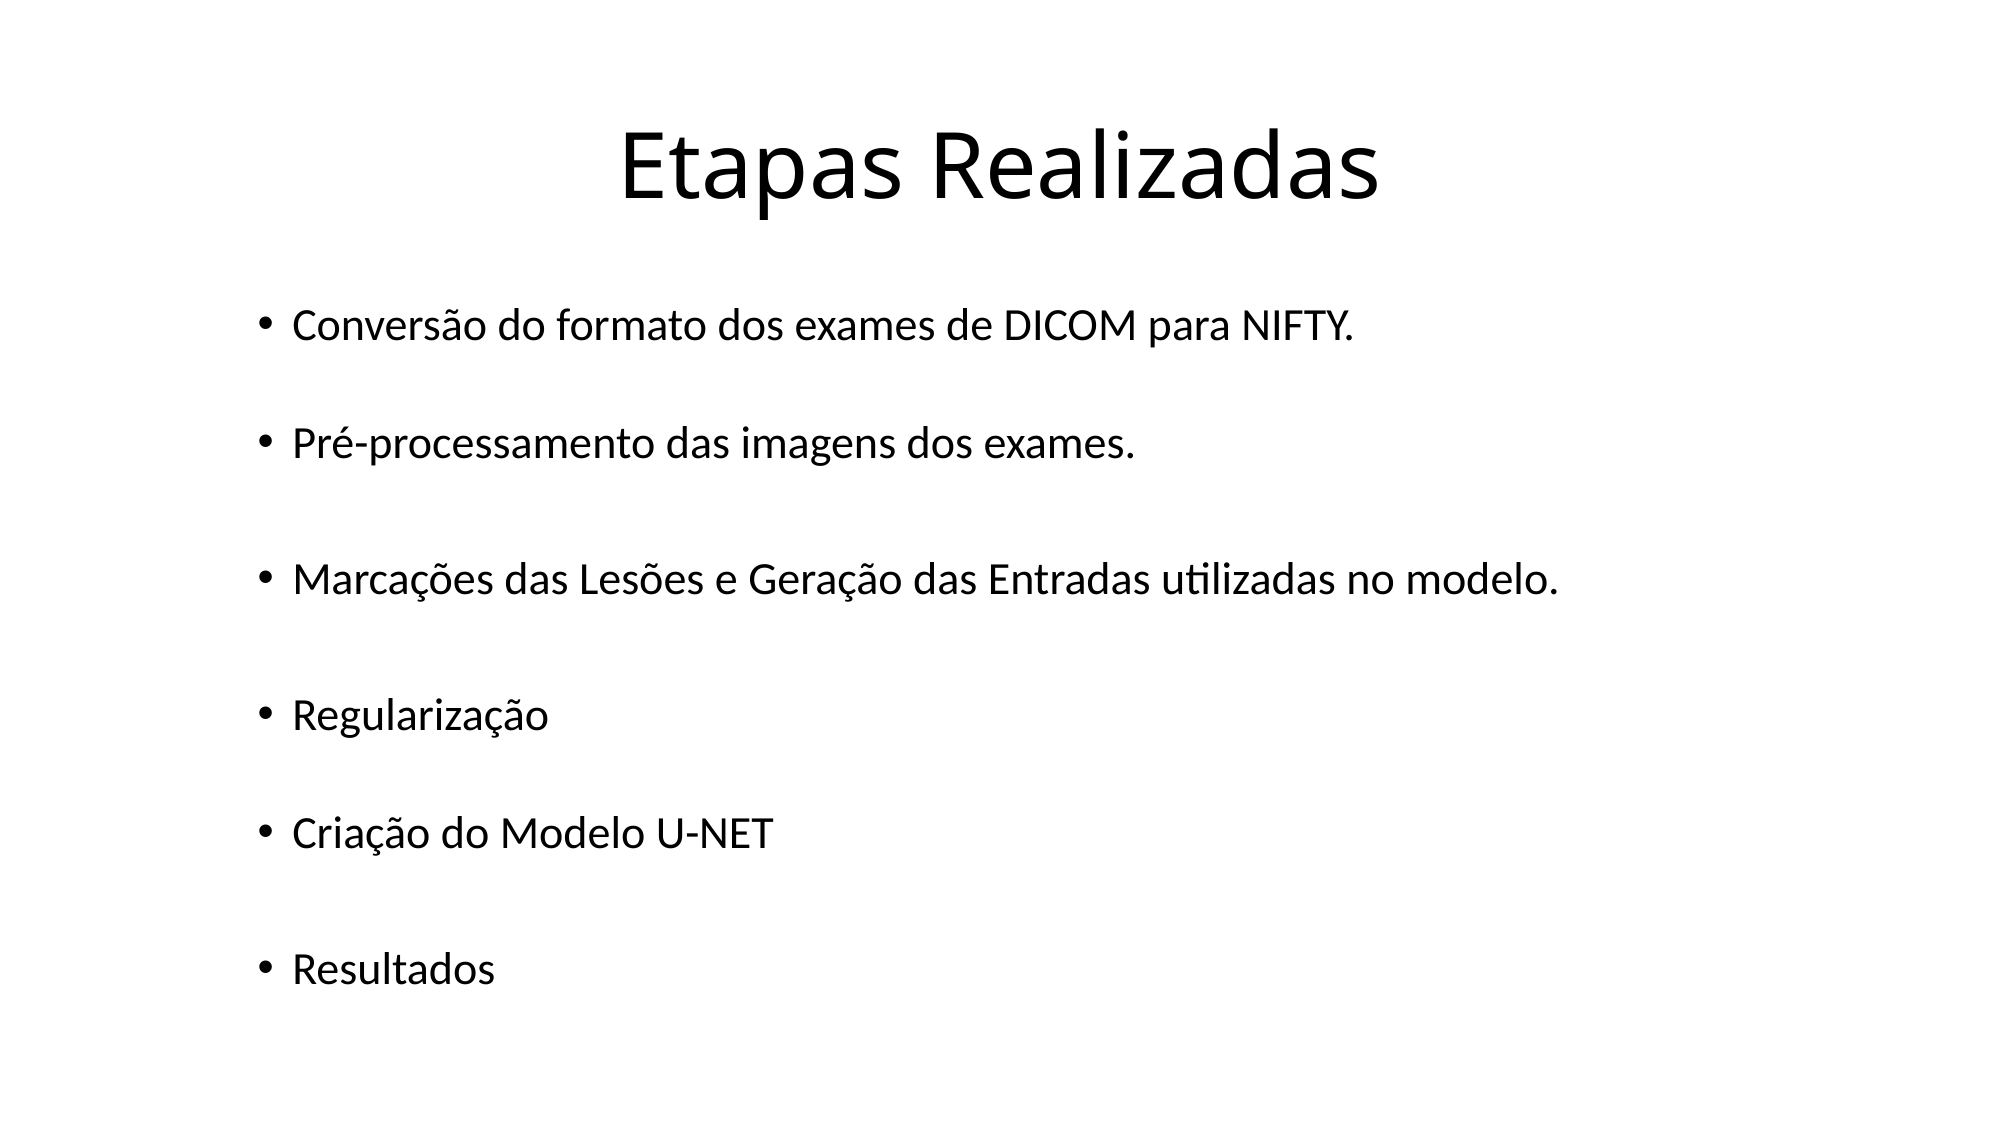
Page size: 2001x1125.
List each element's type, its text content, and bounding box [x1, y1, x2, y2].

list Conversão do formato dos exames de DICOM para NIFTY. Pré-processamento das imagens dos exames. Marcações das Lesões e Geração das Entradas utilizadas no modelo. Regularização Criação do Modelo U-NET Resultados [173, 293, 1899, 1007]
title Etapas Realizadas [137, 59, 1863, 278]
